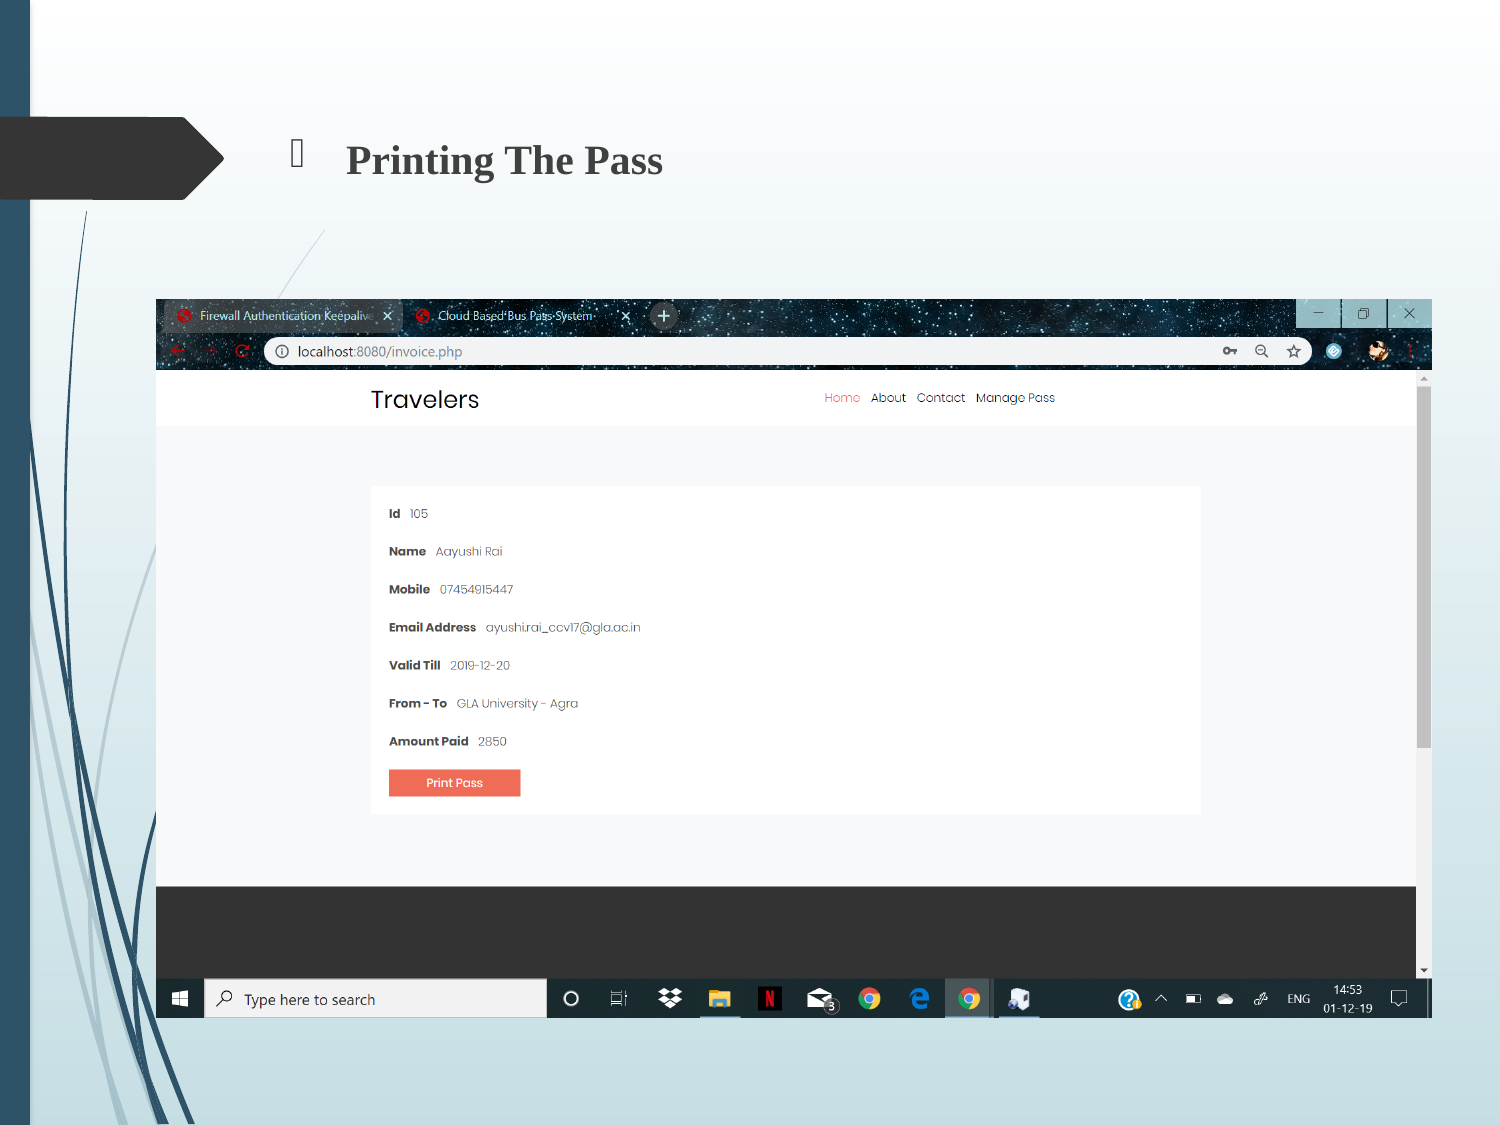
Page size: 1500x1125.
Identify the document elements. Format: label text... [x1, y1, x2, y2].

list Printing The Pass [275, 125, 1069, 250]
picture [156, 299, 1432, 1018]
